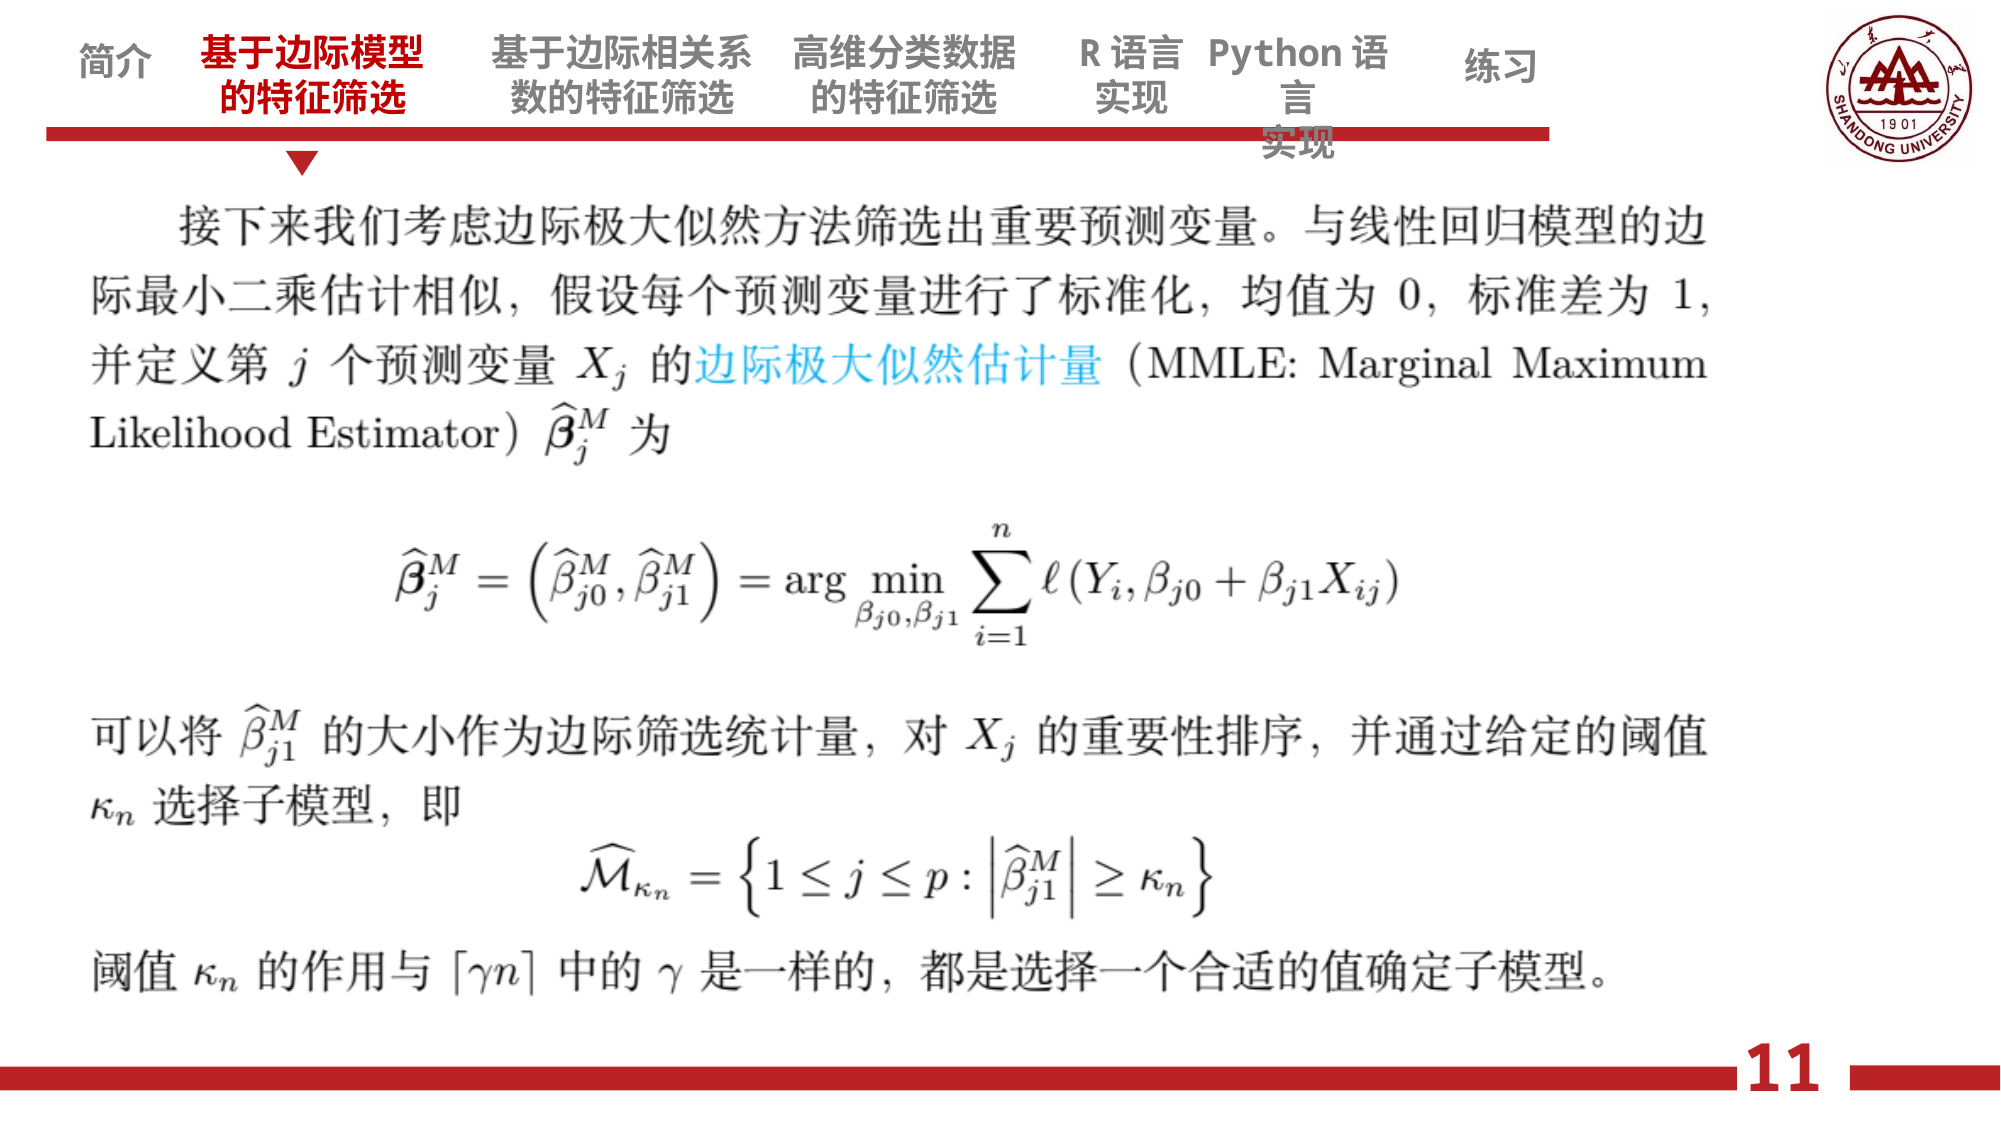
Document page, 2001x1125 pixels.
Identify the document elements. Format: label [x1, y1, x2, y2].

picture [53, 189, 1732, 1044]
picture [1820, 9, 1977, 167]
